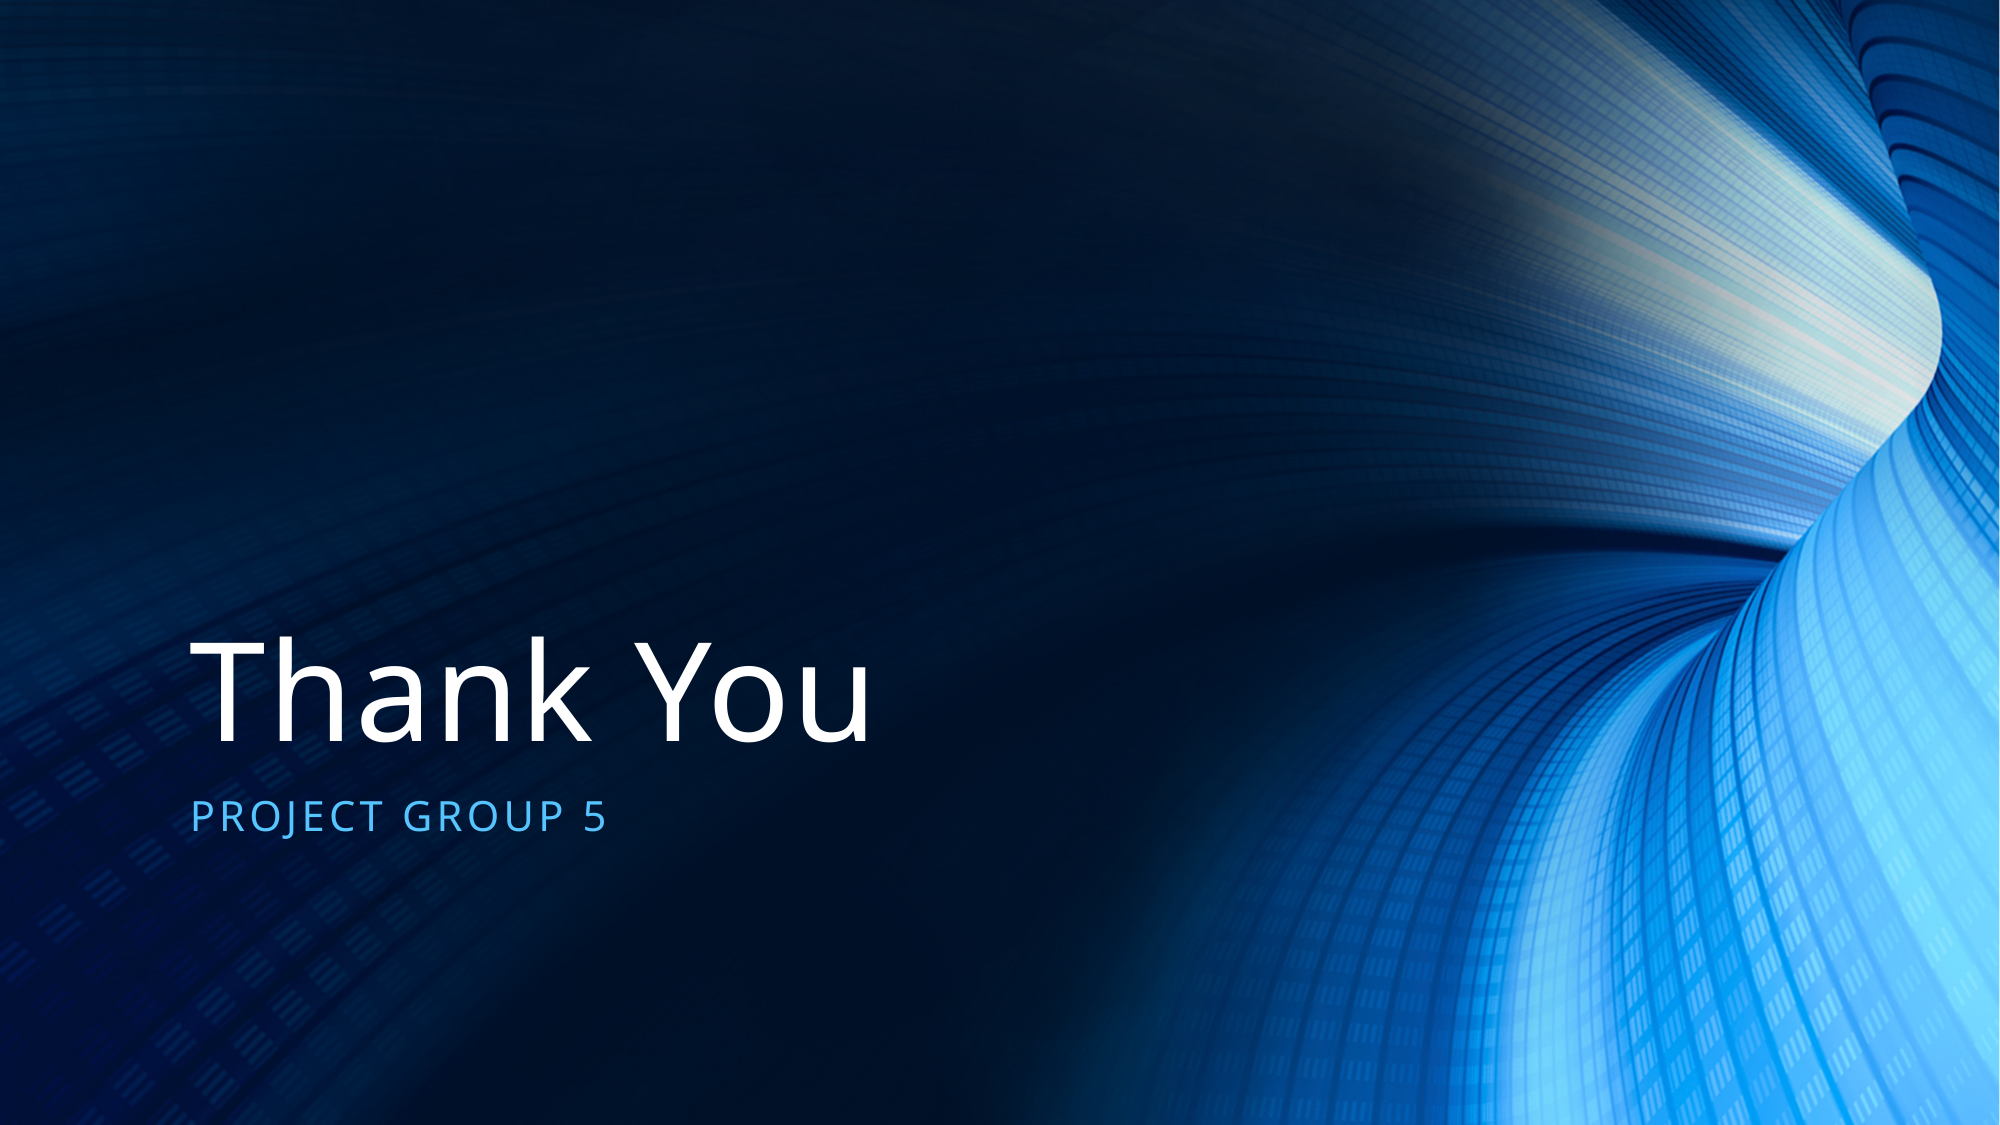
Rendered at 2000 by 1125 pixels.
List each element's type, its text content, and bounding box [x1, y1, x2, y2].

title Thank You [174, 299, 1525, 775]
picture [0, 0, 2000, 1125]
subtitle Project group 5 [174, 787, 1525, 988]
